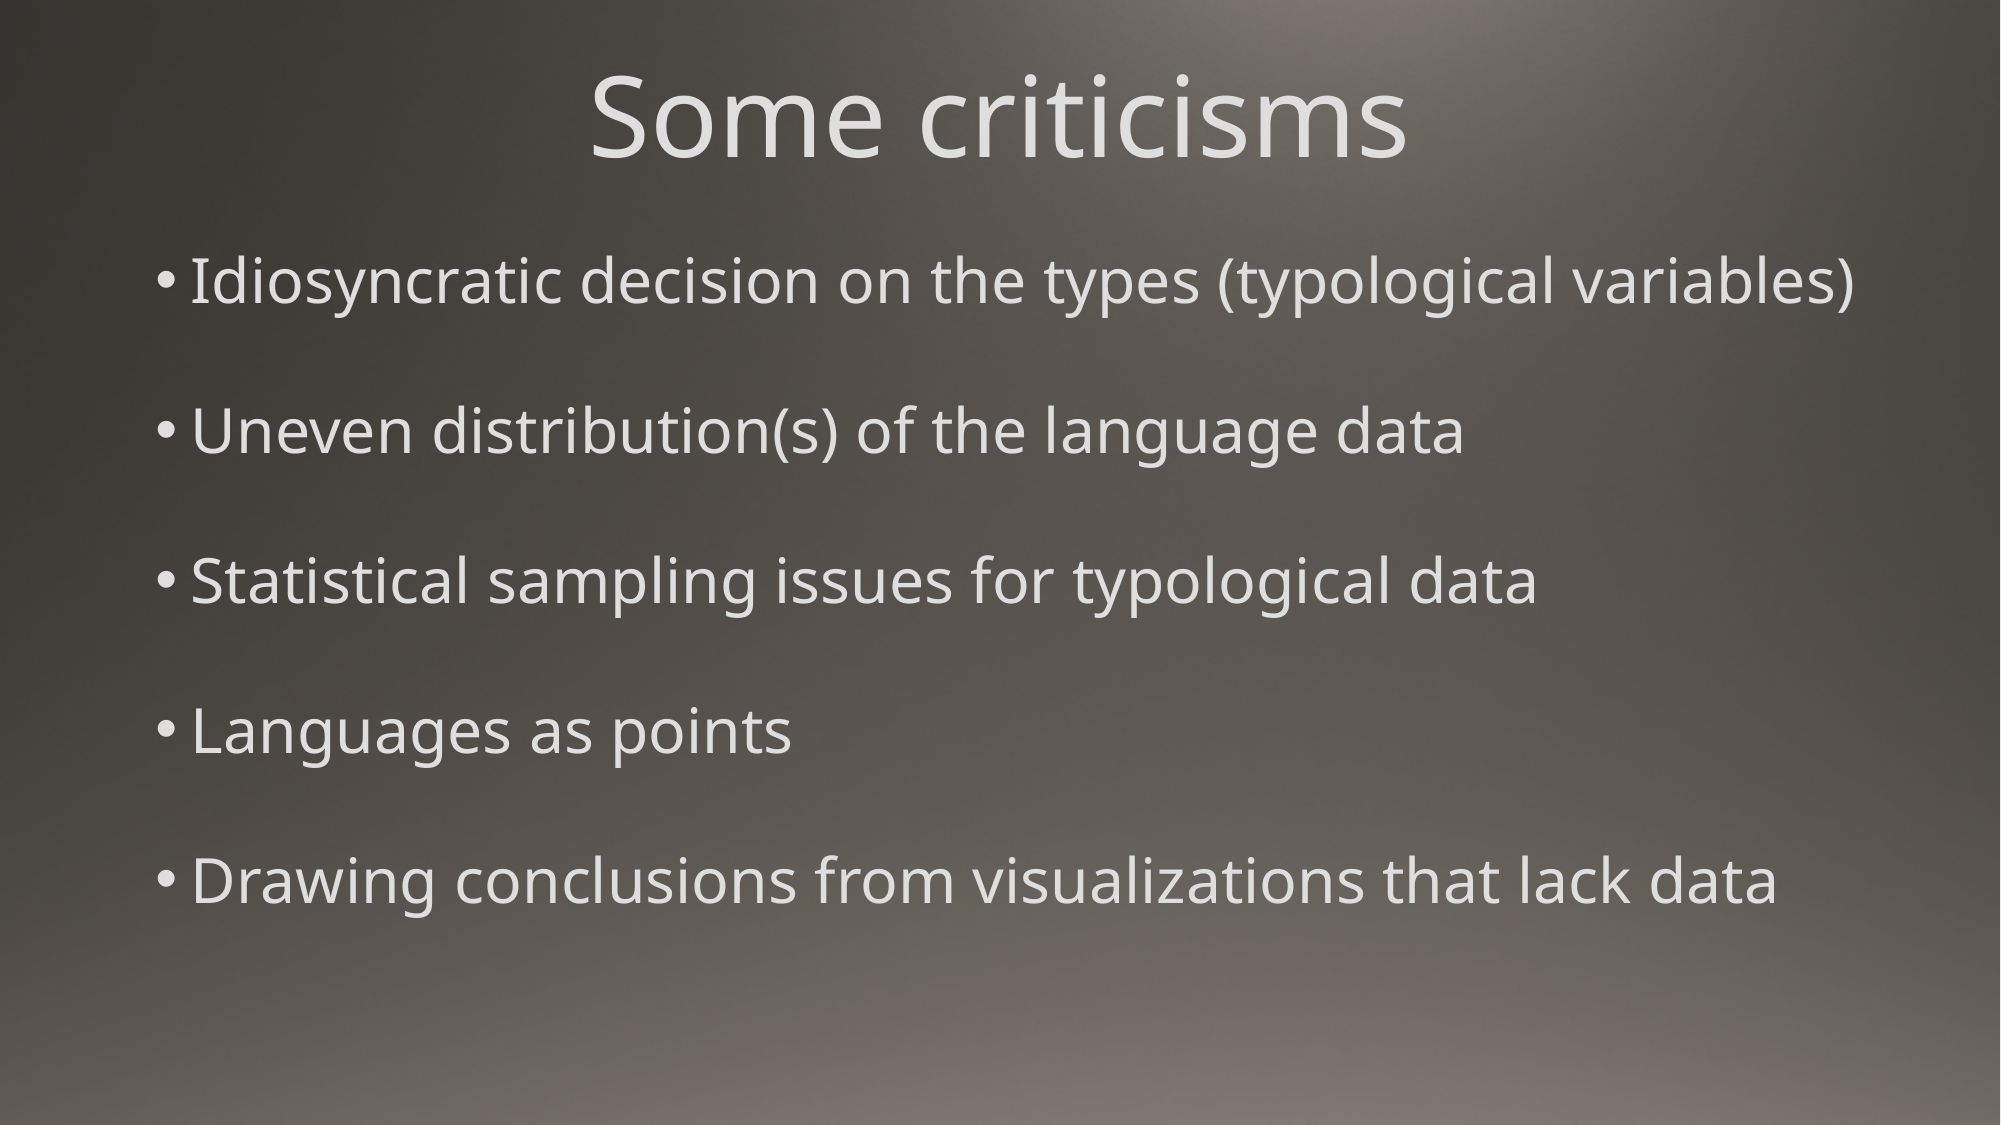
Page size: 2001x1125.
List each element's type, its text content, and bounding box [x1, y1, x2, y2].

text_box Idiosyncratic decision on the types (typological variables) Uneven distribution(s) of the language data Statistical sampling issues for typological data Languages as points Drawing conclusions from visualizations that lack data [69, 233, 1947, 948]
picture [0, 0, 2001, 1125]
text_box Some criticisms [137, 40, 1863, 185]
